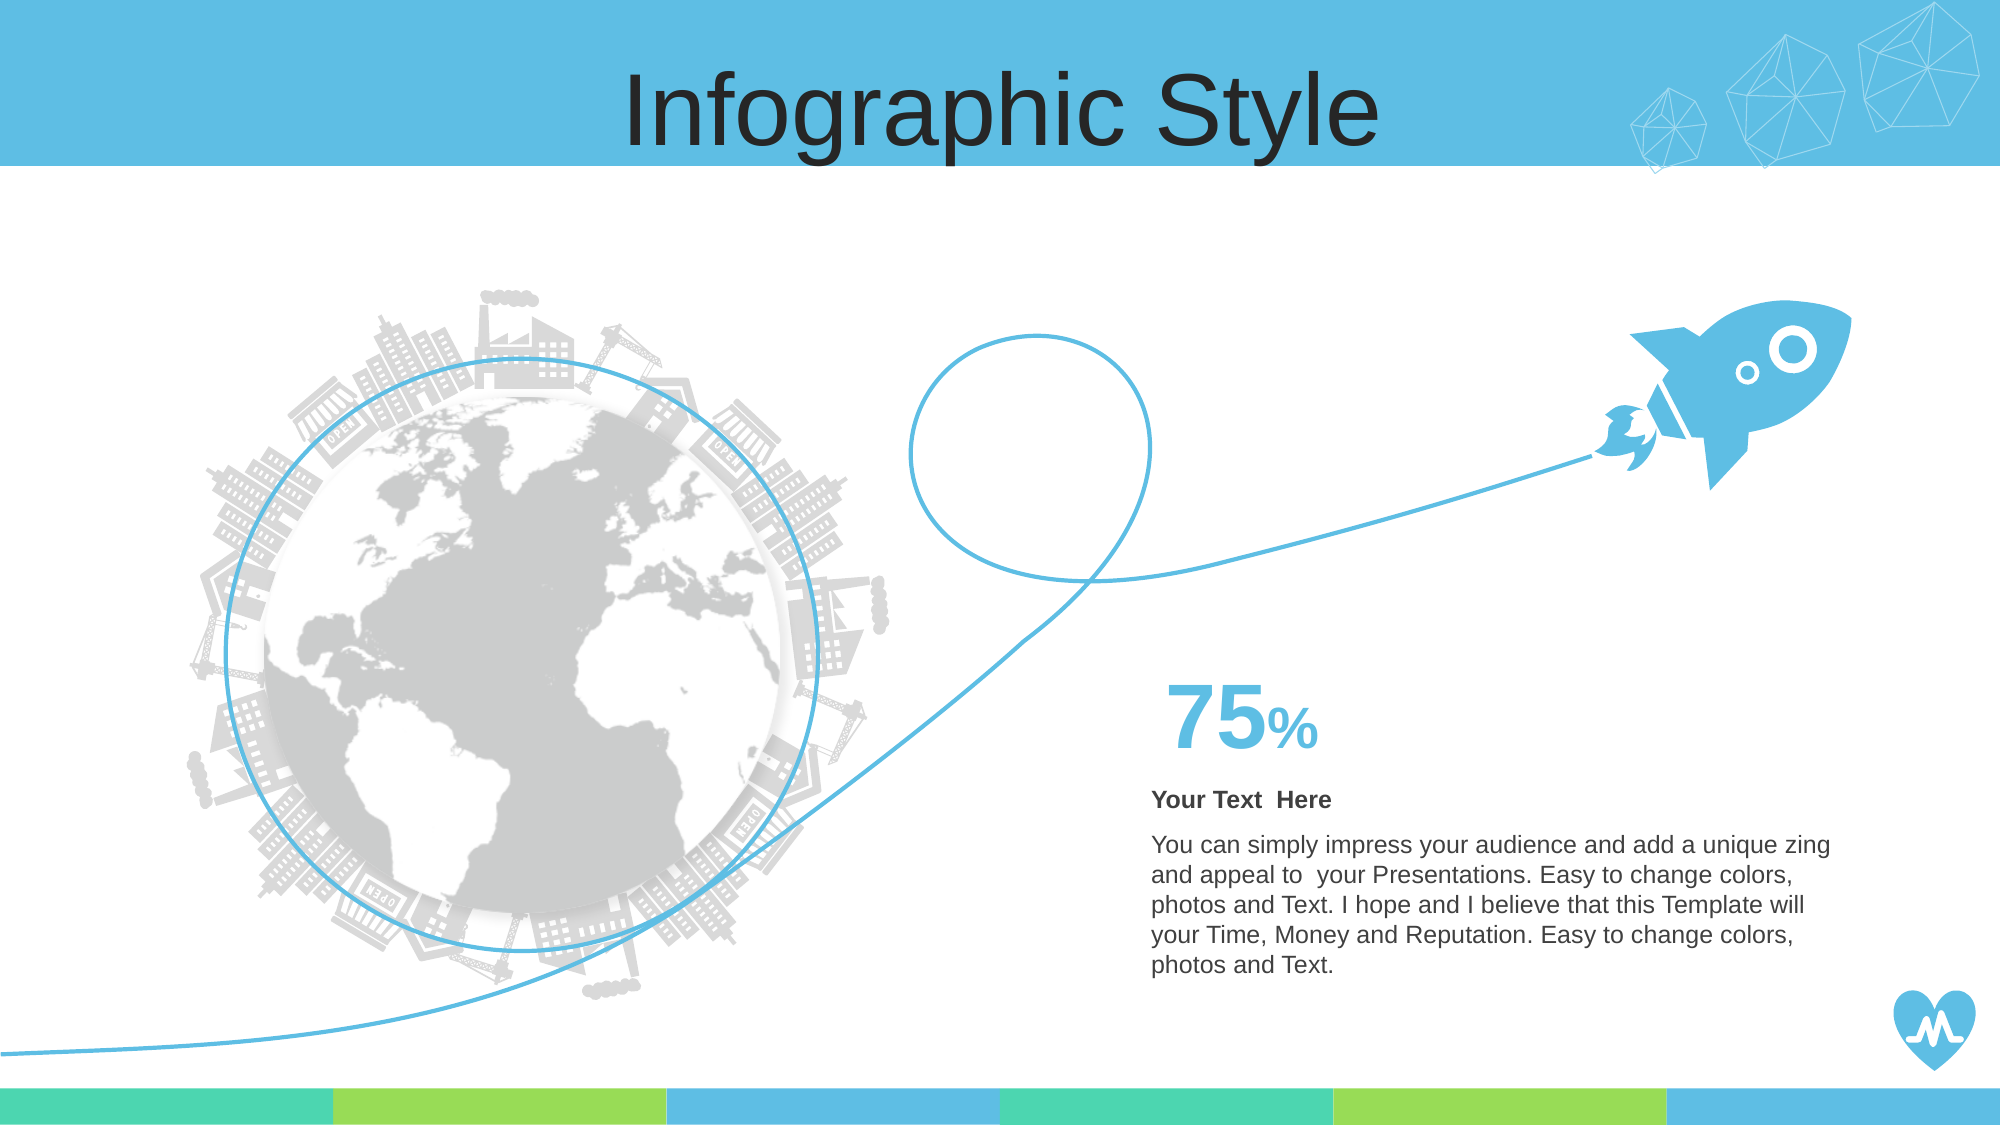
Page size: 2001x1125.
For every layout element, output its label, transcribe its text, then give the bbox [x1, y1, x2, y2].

list Infographic Style [53, 55, 1952, 175]
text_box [187, 289, 888, 335]
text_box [1136, 776, 1851, 989]
text_box [1592, 381, 1689, 472]
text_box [0, 335, 1592, 1055]
text_box [1627, 299, 1853, 494]
